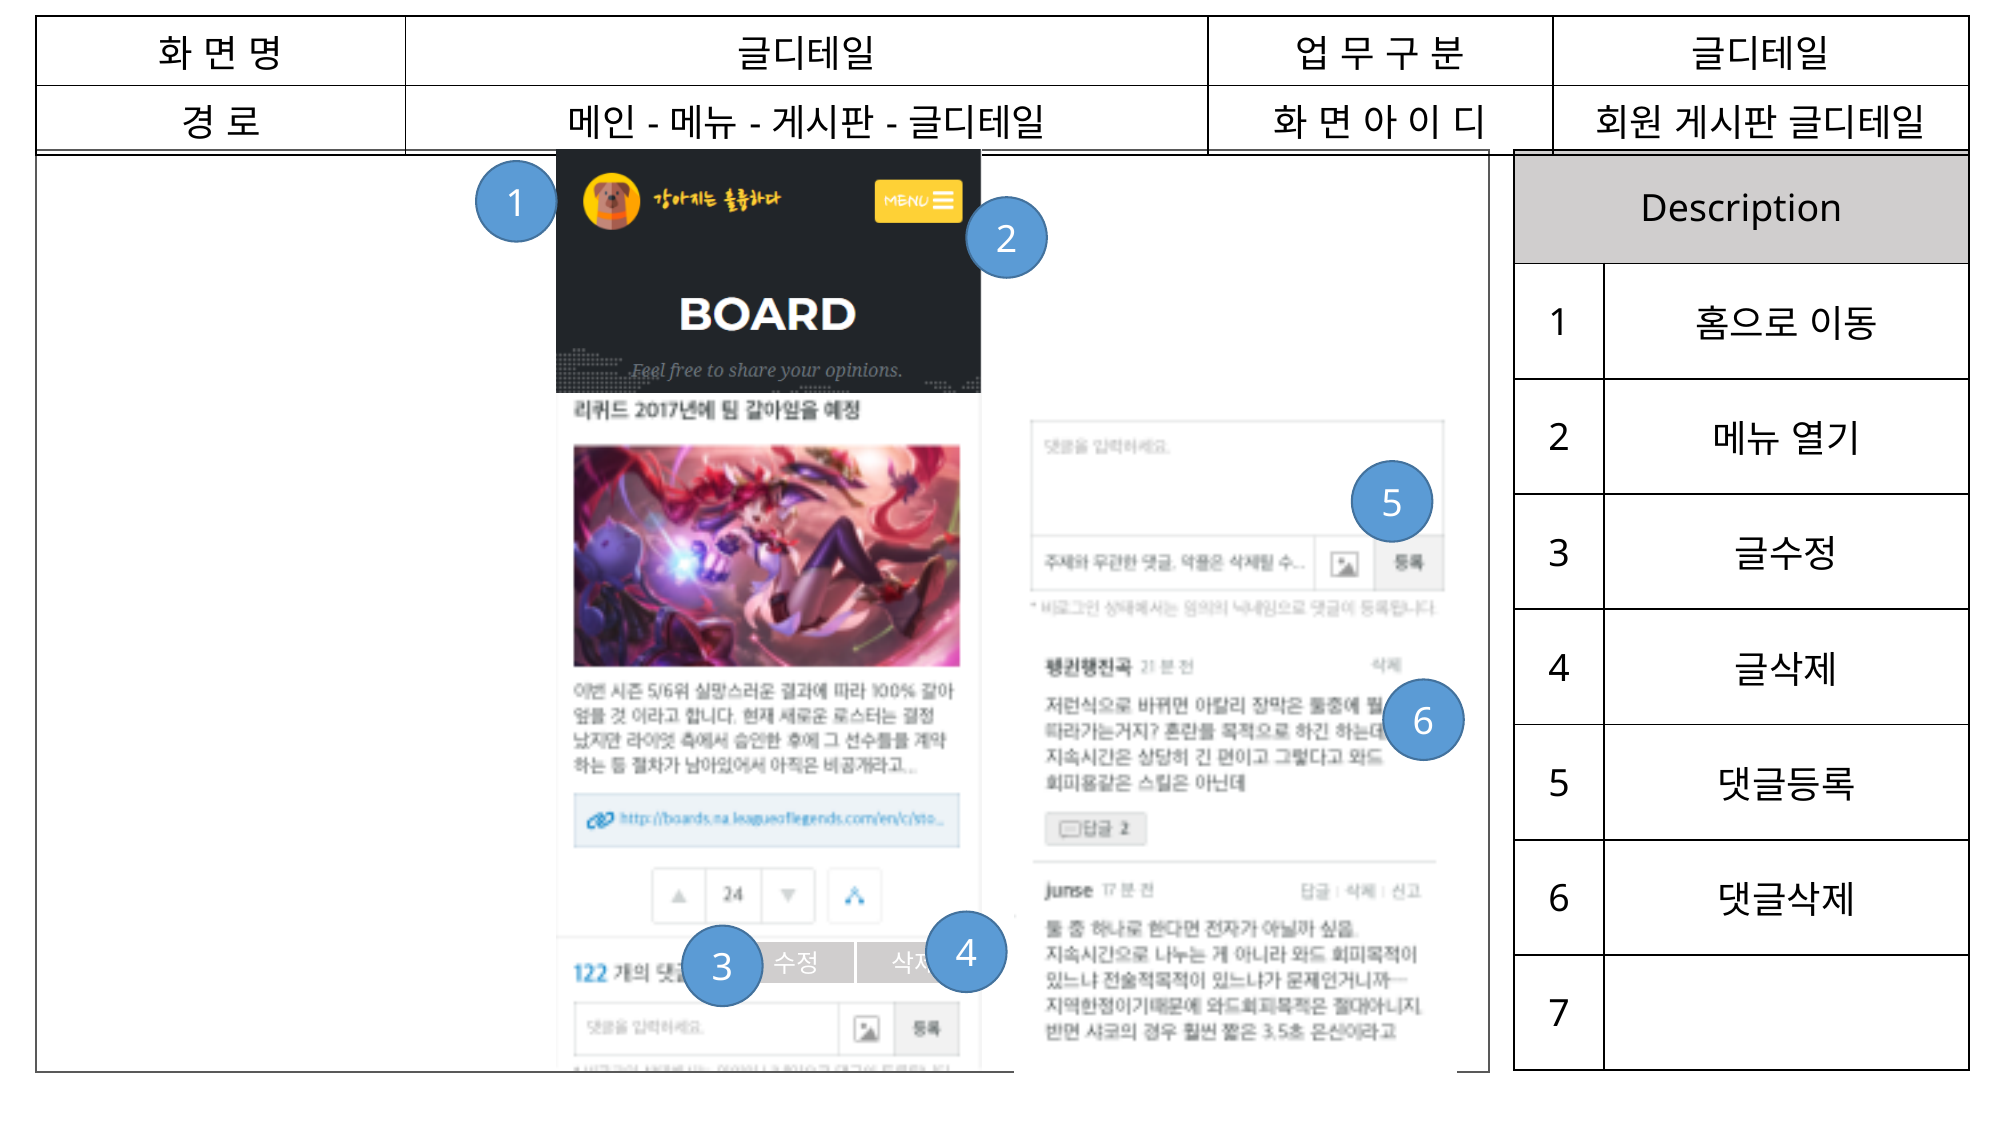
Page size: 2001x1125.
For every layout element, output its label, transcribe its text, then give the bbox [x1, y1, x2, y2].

table_cell 2 [1515, 380, 1603, 493]
table_cell [1605, 956, 1968, 1069]
text_box 6 [1457, 695, 1465, 744]
table_cell 1 [1515, 264, 1603, 378]
picture [556, 149, 982, 1071]
table_cell 메뉴 열기 [1605, 380, 1968, 493]
table_cell 글수정 [1605, 495, 1968, 608]
table_cell 홈으로 이동 [1605, 264, 1968, 378]
table_cell 5 [1515, 725, 1603, 839]
table_cell 4 [1515, 610, 1603, 724]
picture [1014, 415, 1457, 1073]
table_cell 댓글등록 [1605, 725, 1968, 839]
table_cell 7 [1515, 956, 1603, 1069]
table_cell 3 [1515, 495, 1603, 608]
table_header 글디테일 [1554, 17, 1968, 85]
table_cell 메인-메뉴-게시판-글디테일 [406, 86, 1207, 154]
table_cell 회원 게시판 글디테일 [1554, 86, 1968, 154]
table_cell 6 [1515, 841, 1603, 954]
table_header 글디테일 [406, 17, 1207, 85]
table_header Description [1515, 156, 1968, 263]
table_cell 화 면 아 이 디 [1209, 86, 1552, 154]
text_box 4 [982, 913, 1008, 990]
table_cell 글삭제 [1605, 610, 1968, 724]
text_box 2 [982, 196, 1048, 279]
table_header 화 면 명 [37, 17, 405, 85]
text_box [35, 156, 1490, 1073]
table_cell 경 로 [37, 86, 405, 154]
table_header 업 무 구 분 [1209, 17, 1552, 85]
table_cell 댓글삭제 [1605, 841, 1968, 954]
text_box 1 [475, 160, 556, 243]
